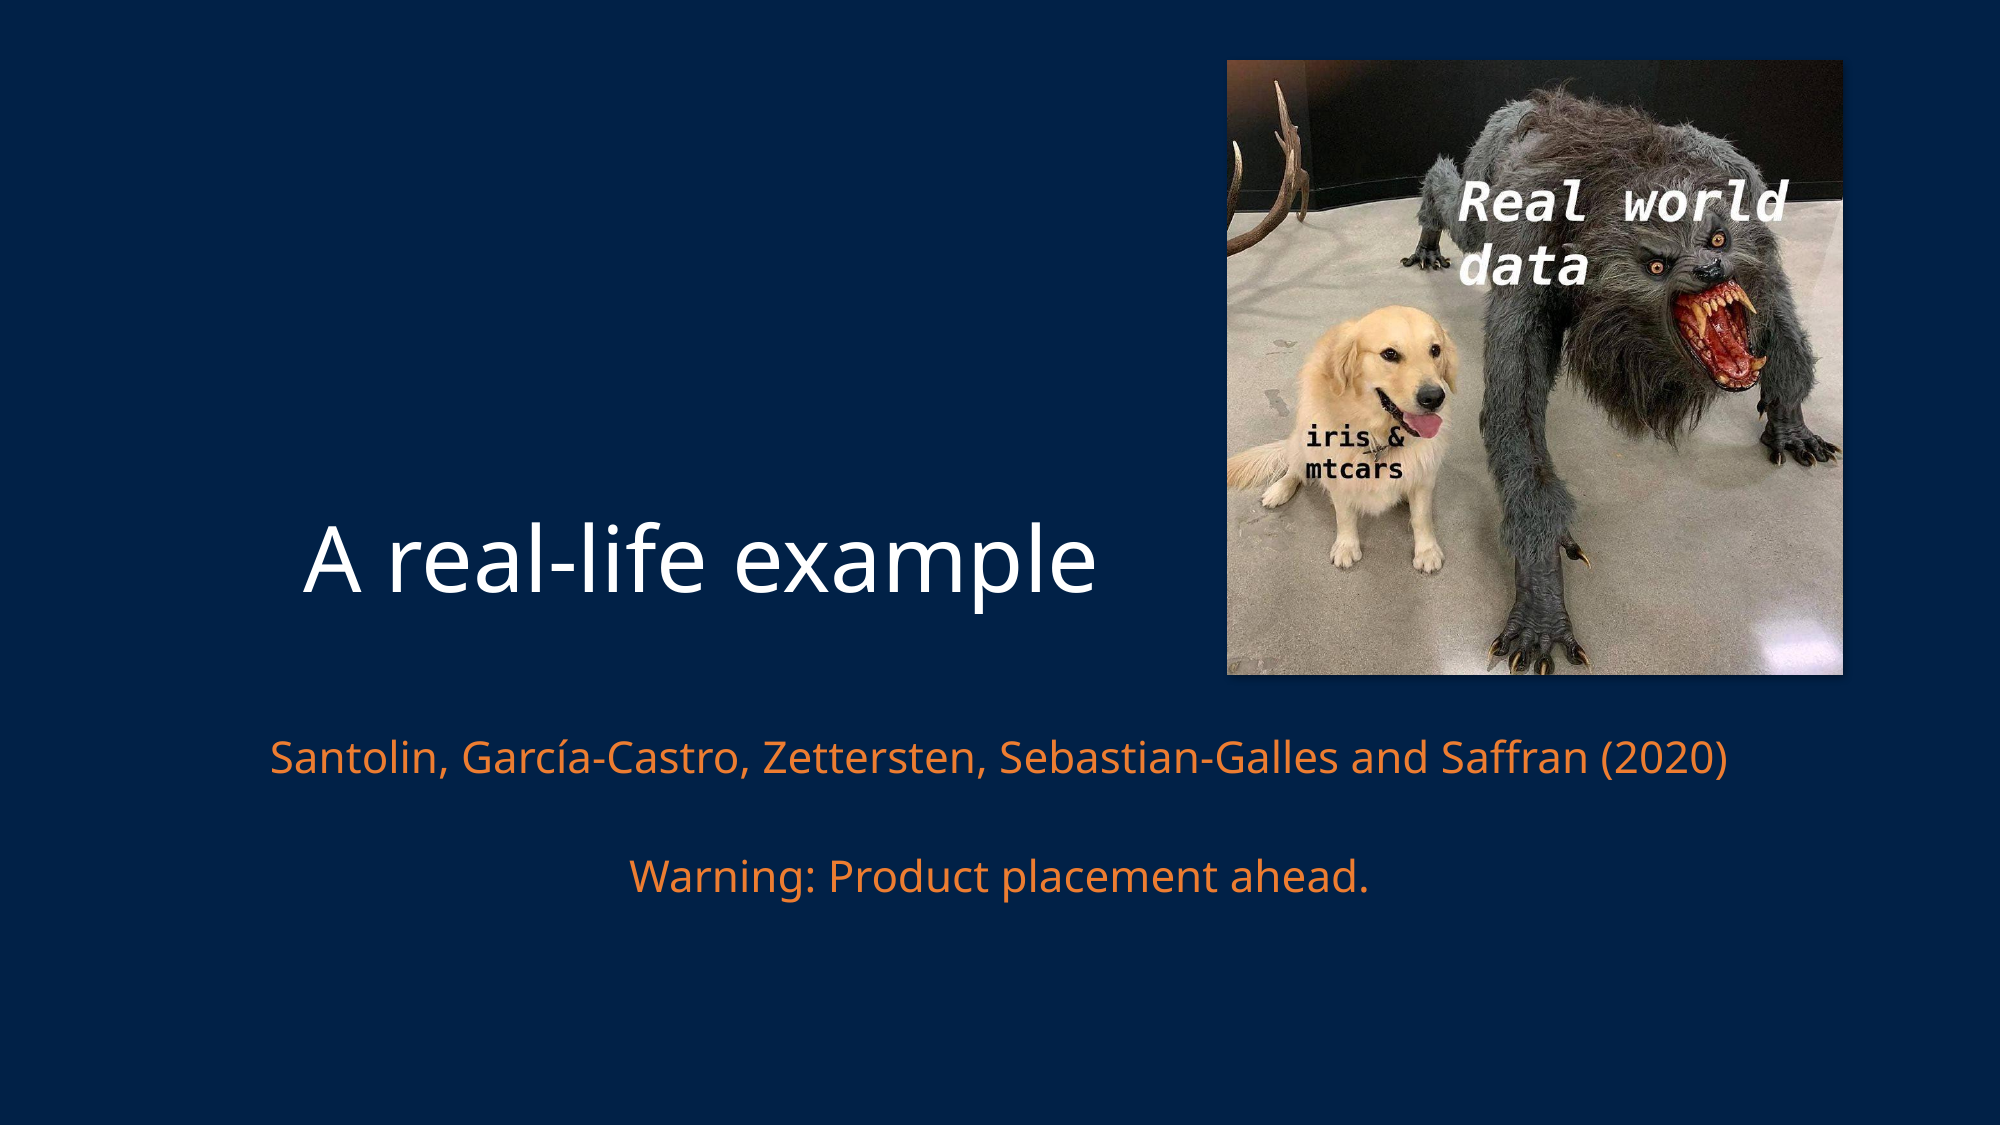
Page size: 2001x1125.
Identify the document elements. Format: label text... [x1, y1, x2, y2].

title A real-life example [137, 429, 1267, 695]
picture [1227, 60, 1843, 675]
list Santolin, García-Castro, Zettersten, Sebastian-Galles and Saffran (2020) Warning: Product placement ahead. [137, 695, 1863, 910]
